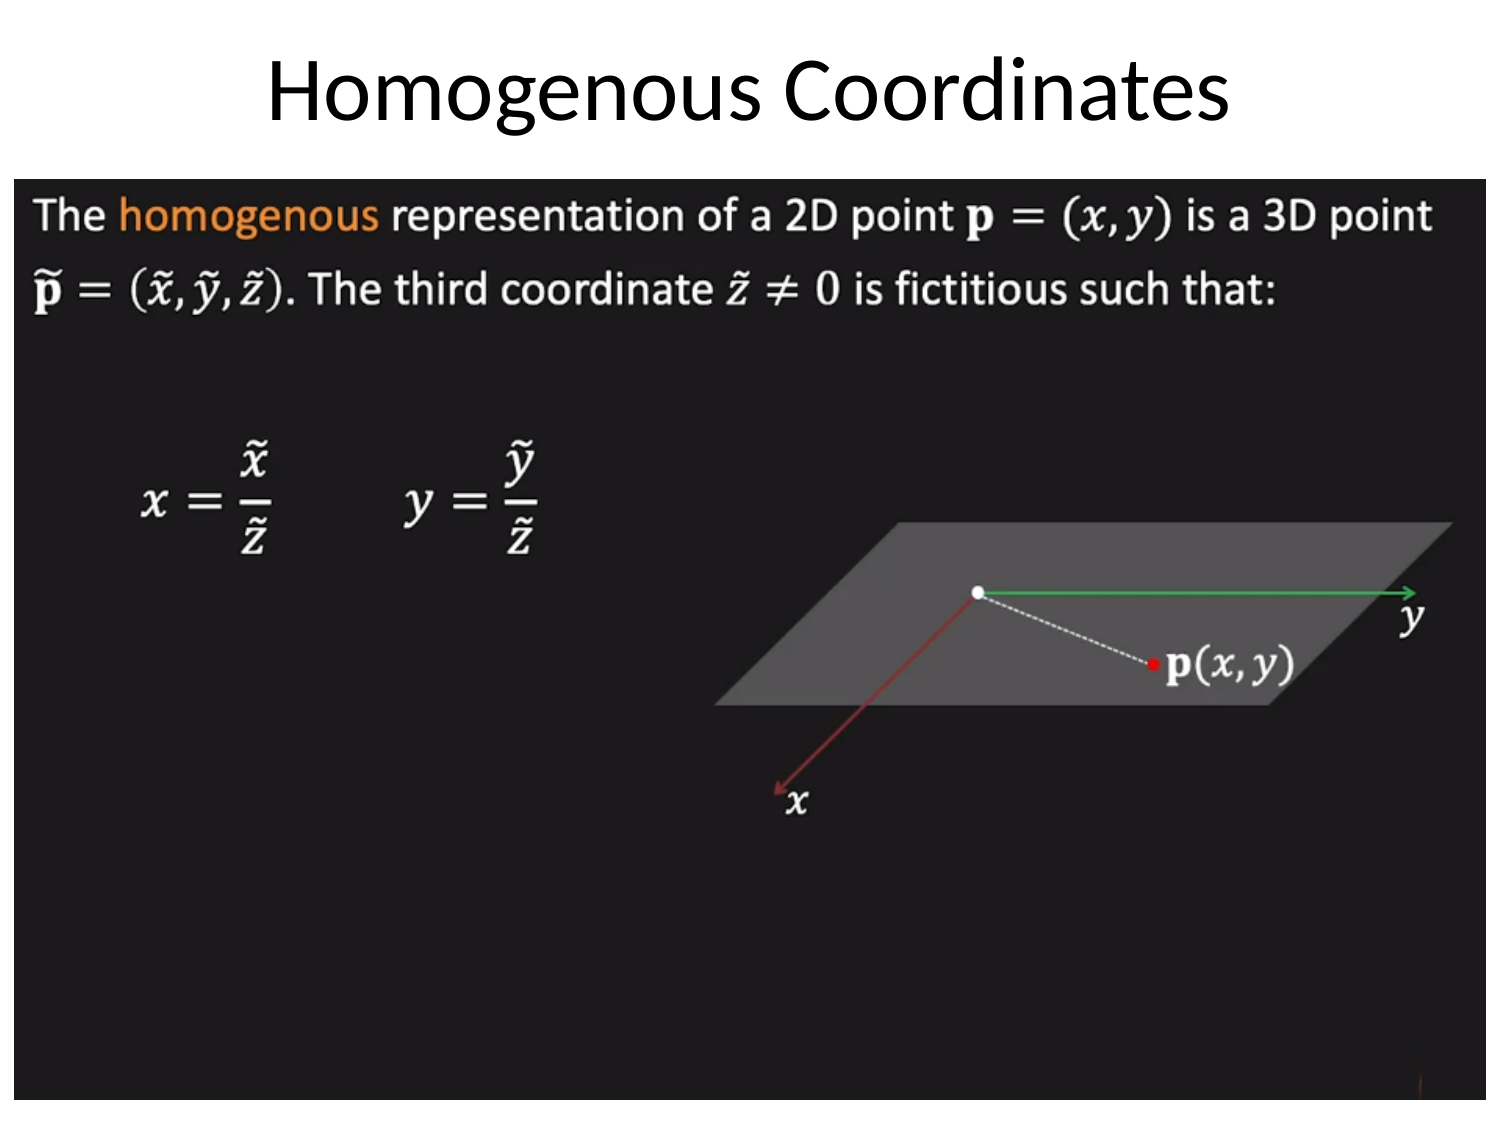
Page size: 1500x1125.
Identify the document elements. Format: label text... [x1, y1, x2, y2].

picture [14, 179, 1486, 1101]
title Homogenous Coordinates [75, 12, 1425, 155]
